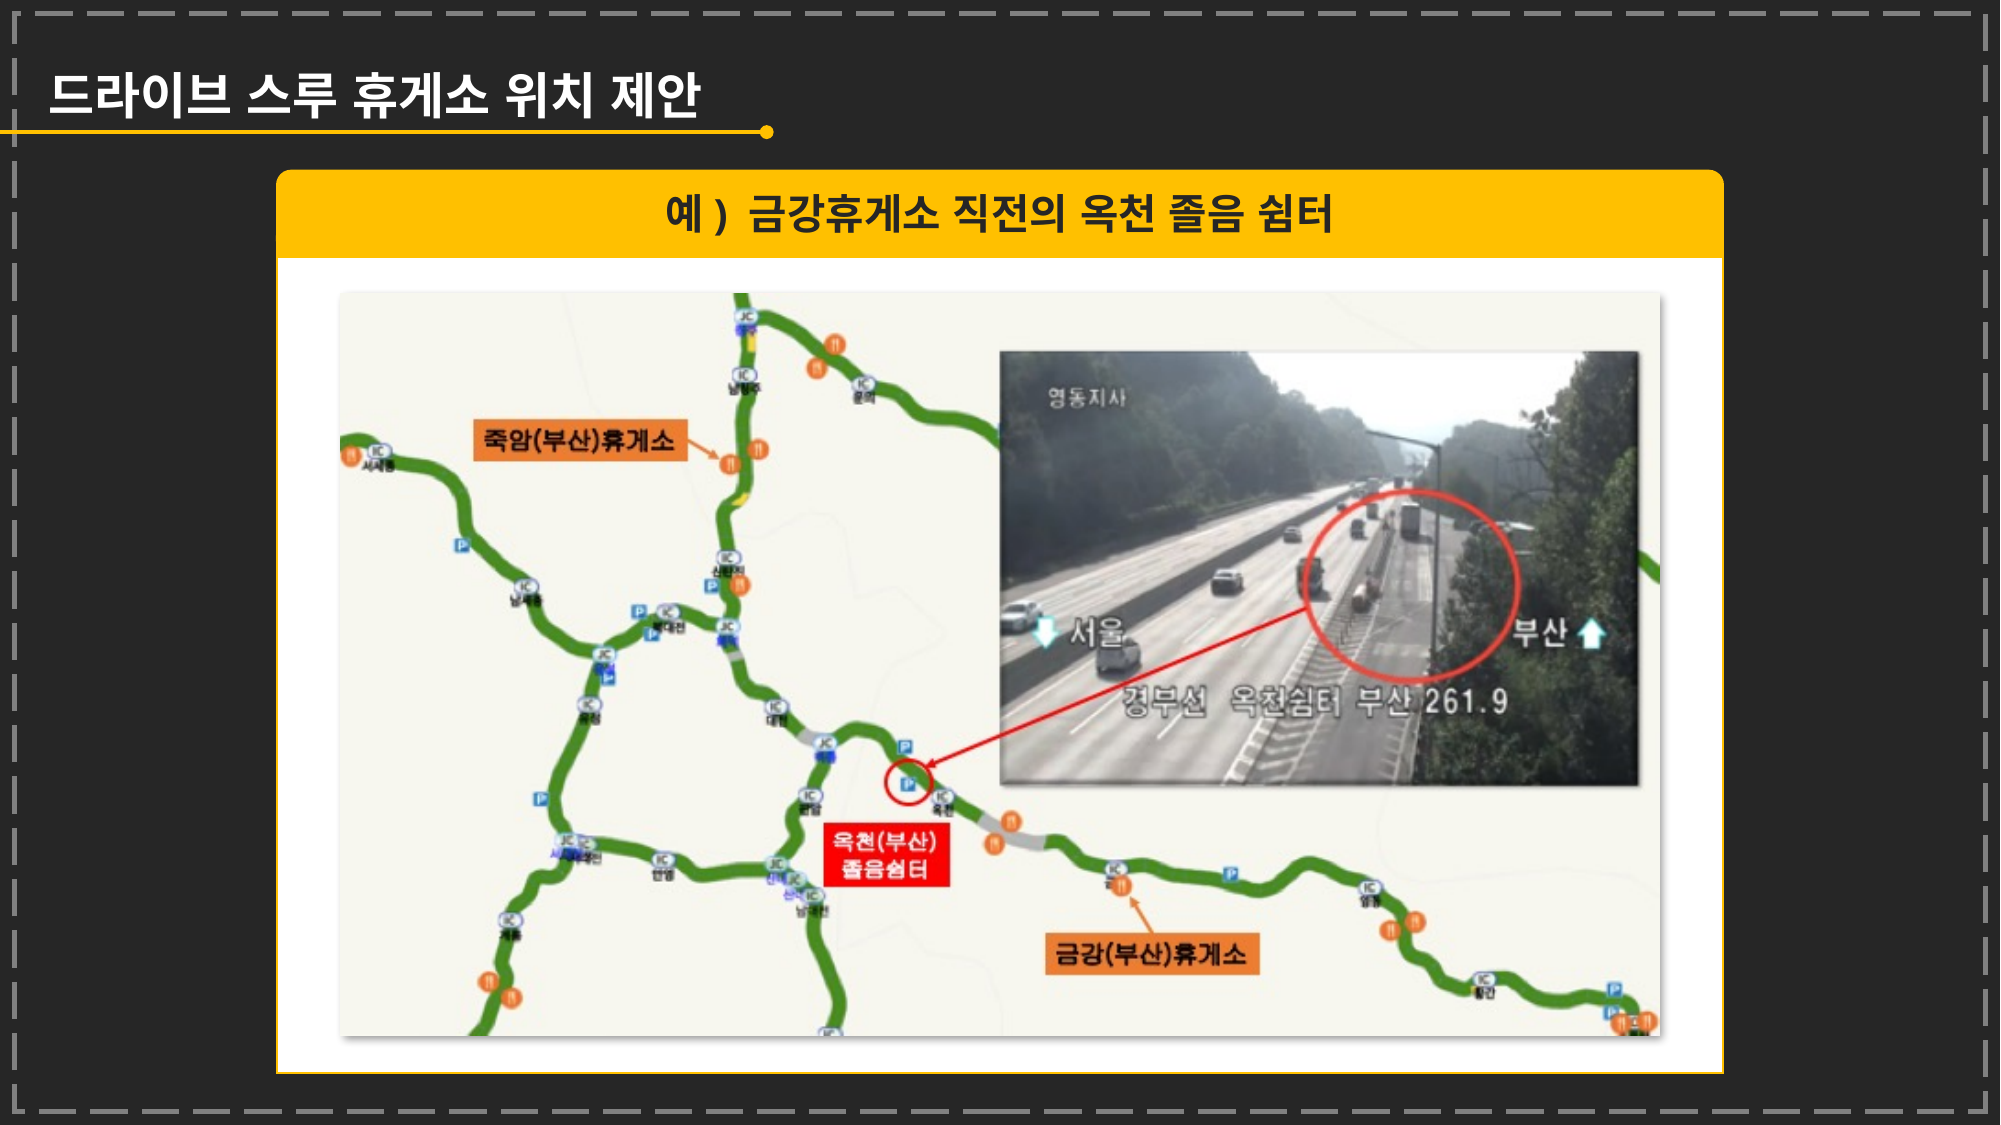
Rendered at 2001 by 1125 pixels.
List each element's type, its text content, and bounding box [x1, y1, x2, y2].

picture [340, 293, 1660, 1036]
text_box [277, 170, 1723, 1073]
text_box 드라이브 스루 휴게소 위치 제안 [33, 33, 864, 163]
text_box [14, 12, 1986, 1112]
